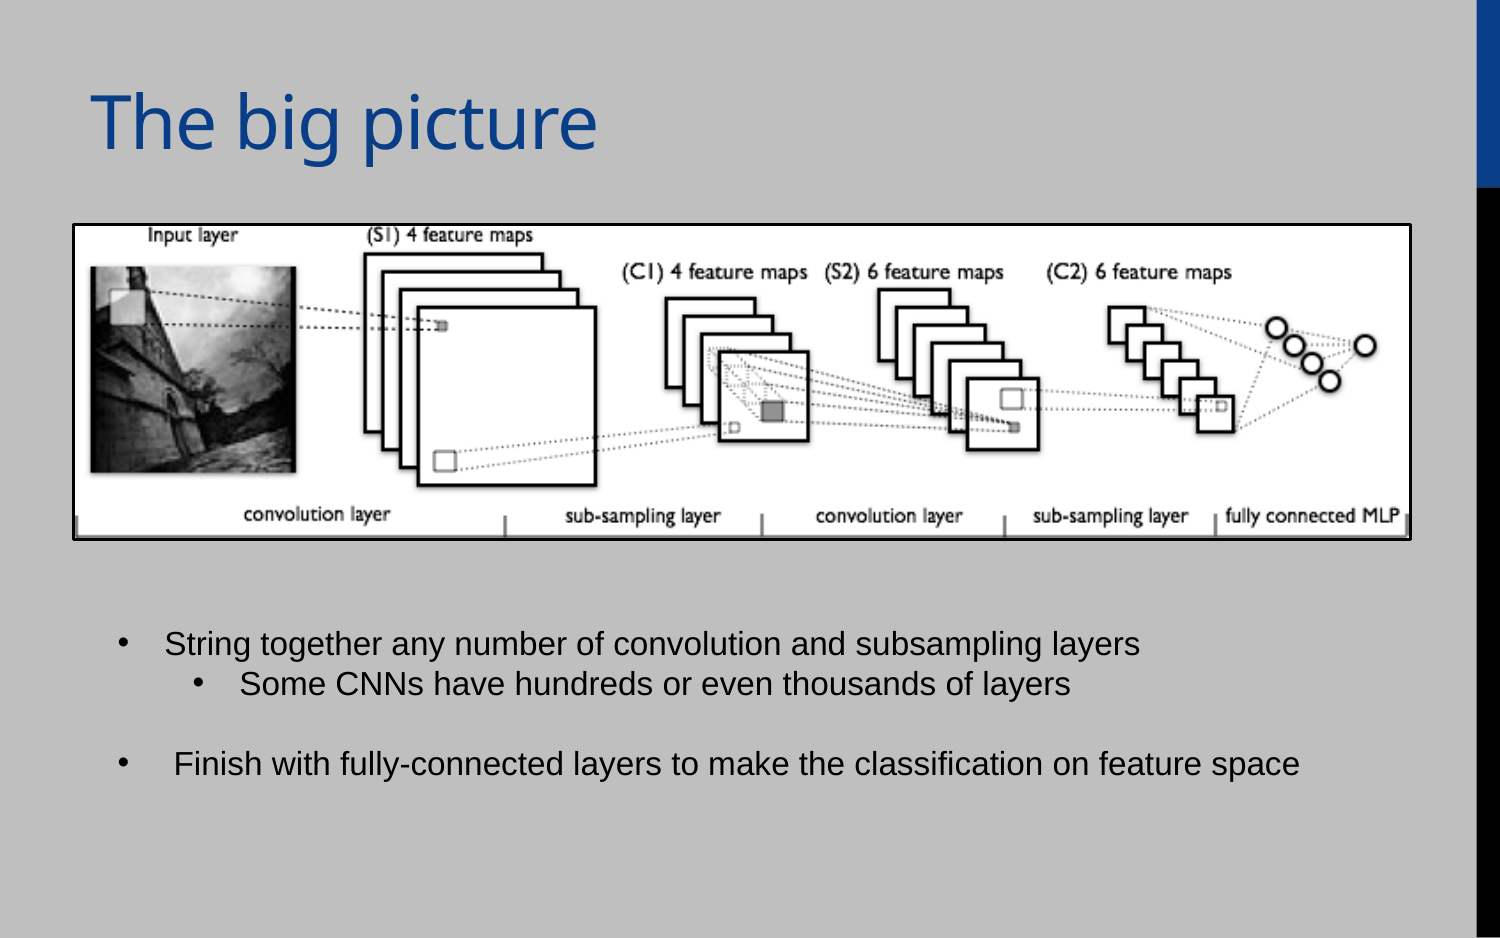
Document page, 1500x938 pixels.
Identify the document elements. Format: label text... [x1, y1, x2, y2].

picture [74, 225, 1410, 539]
title The big picture [75, 47, 1025, 173]
text_box String together any number of convolution and subsampling layers Some CNNs have hundreds or even thousands of layers Finish with fully-connected layers to make the classification on feature space [102, 614, 1409, 880]
